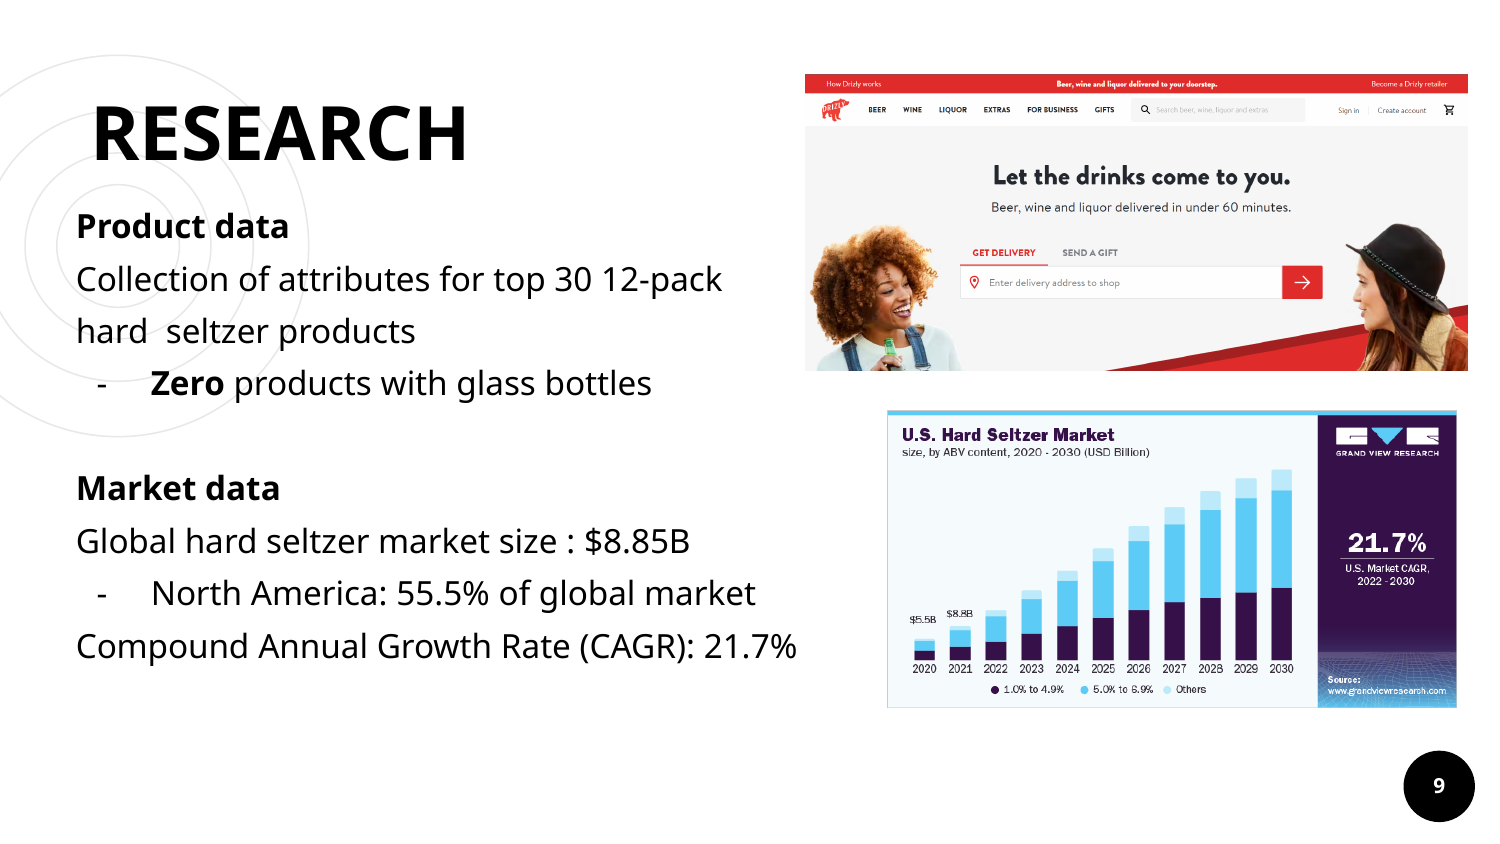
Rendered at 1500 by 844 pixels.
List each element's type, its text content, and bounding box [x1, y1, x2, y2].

picture [805, 74, 1468, 371]
slide_number ‹#› [1403, 750, 1475, 823]
picture [886, 410, 1457, 708]
title RESEARCH [75, 78, 800, 190]
list Product data Collection of attributes for top 30 12-pack hard seltzer products Zero products with glass bottles Market data Global hard seltzer market size : $8.85B North America: 55.5% of global market Compound Annual Growth Rate (CAGR): 21.7% [60, 190, 1380, 798]
